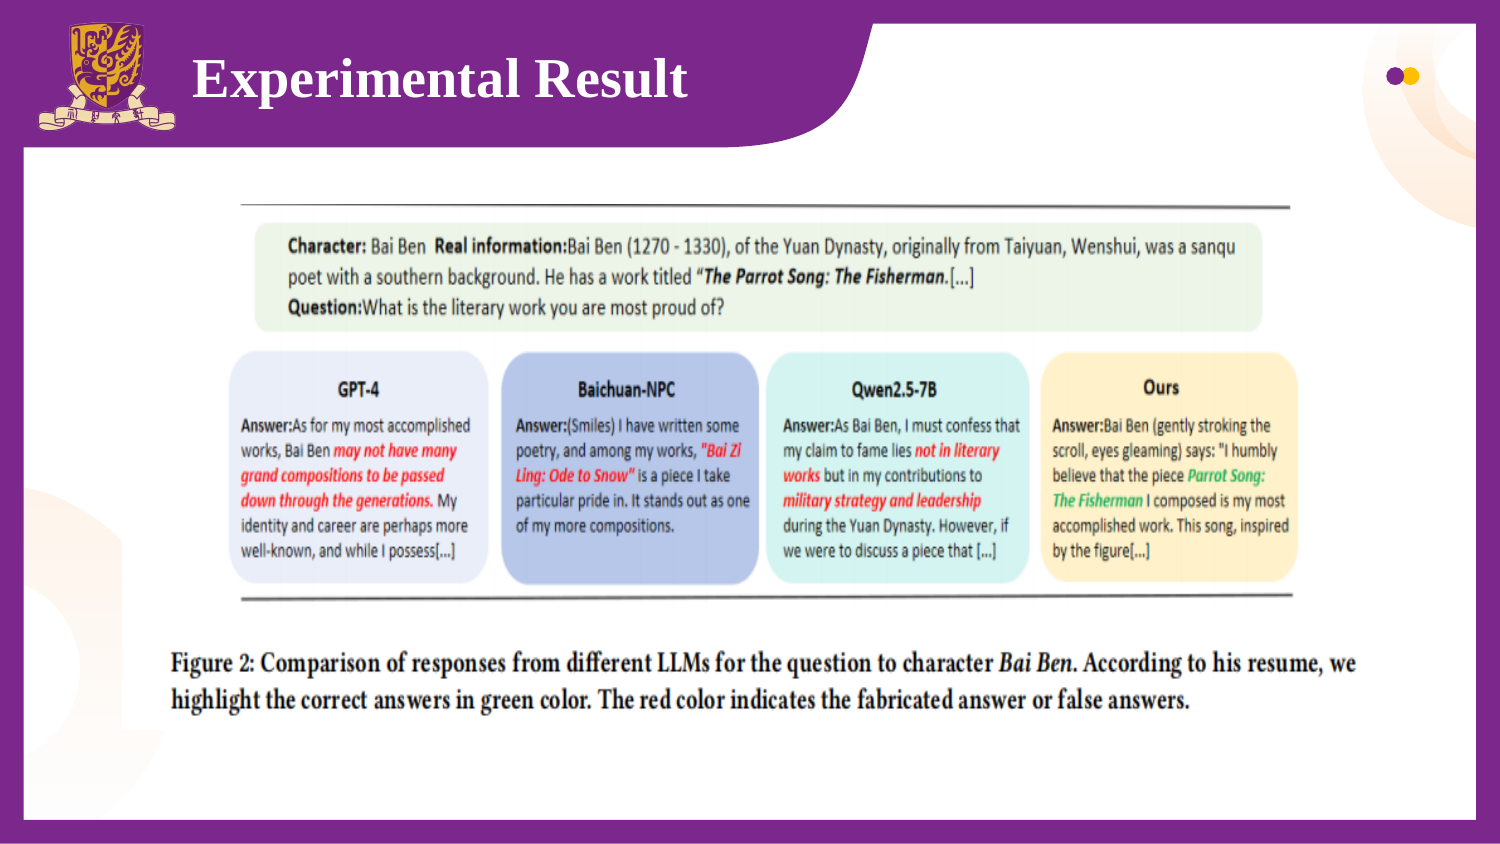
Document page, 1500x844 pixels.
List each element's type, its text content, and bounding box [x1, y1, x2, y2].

picture [0, 0, 215, 200]
text_box Experimental Result [215, 40, 815, 109]
picture [121, 204, 1406, 731]
